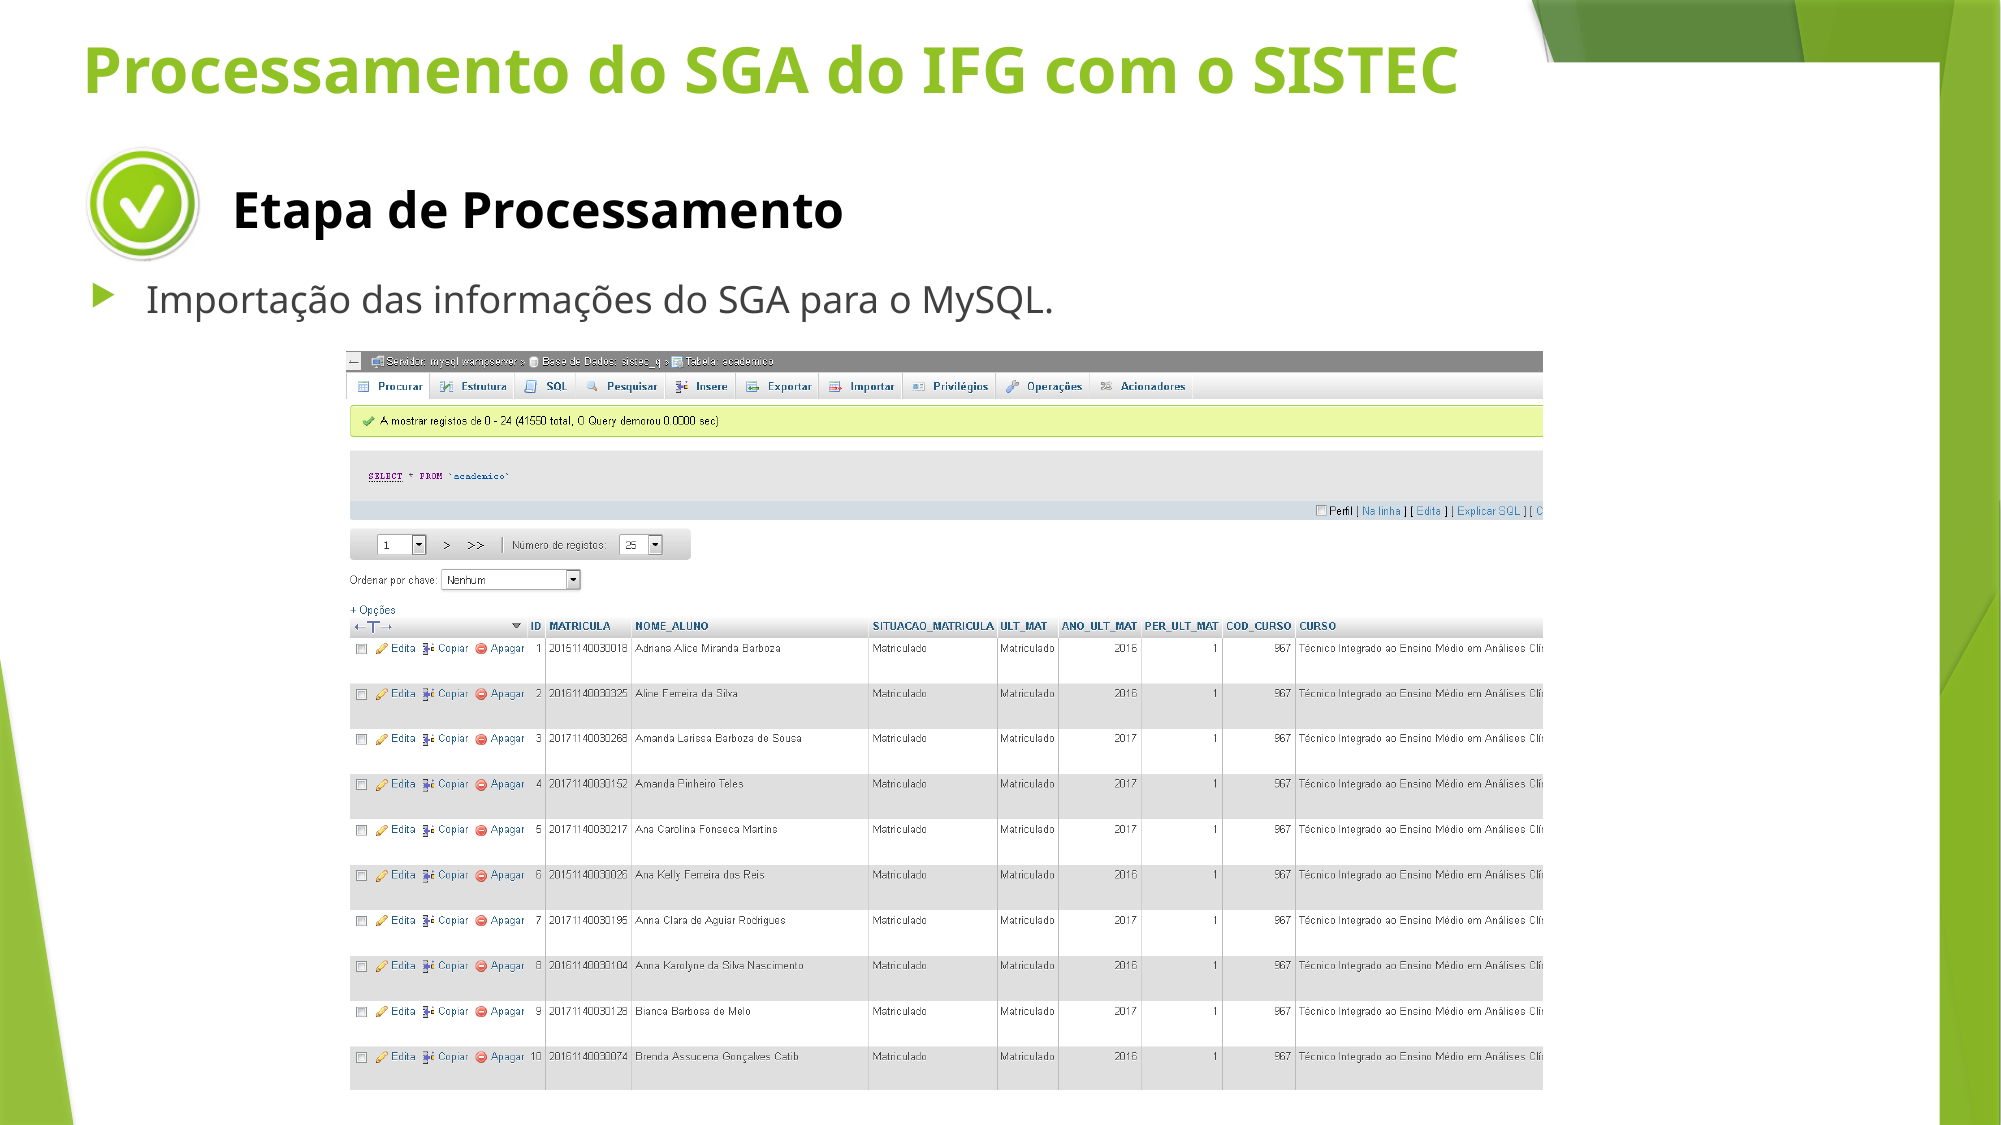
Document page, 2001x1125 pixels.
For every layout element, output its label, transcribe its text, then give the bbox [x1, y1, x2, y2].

picture [74, 137, 210, 269]
text_box Etapa de Processamento [217, 171, 1338, 246]
text_box Importação das informações do SGA para o MySQL. [75, 268, 1913, 434]
title Processamento do SGA do IFG com o SISTEC [67, 22, 1478, 134]
picture [346, 350, 1543, 1090]
